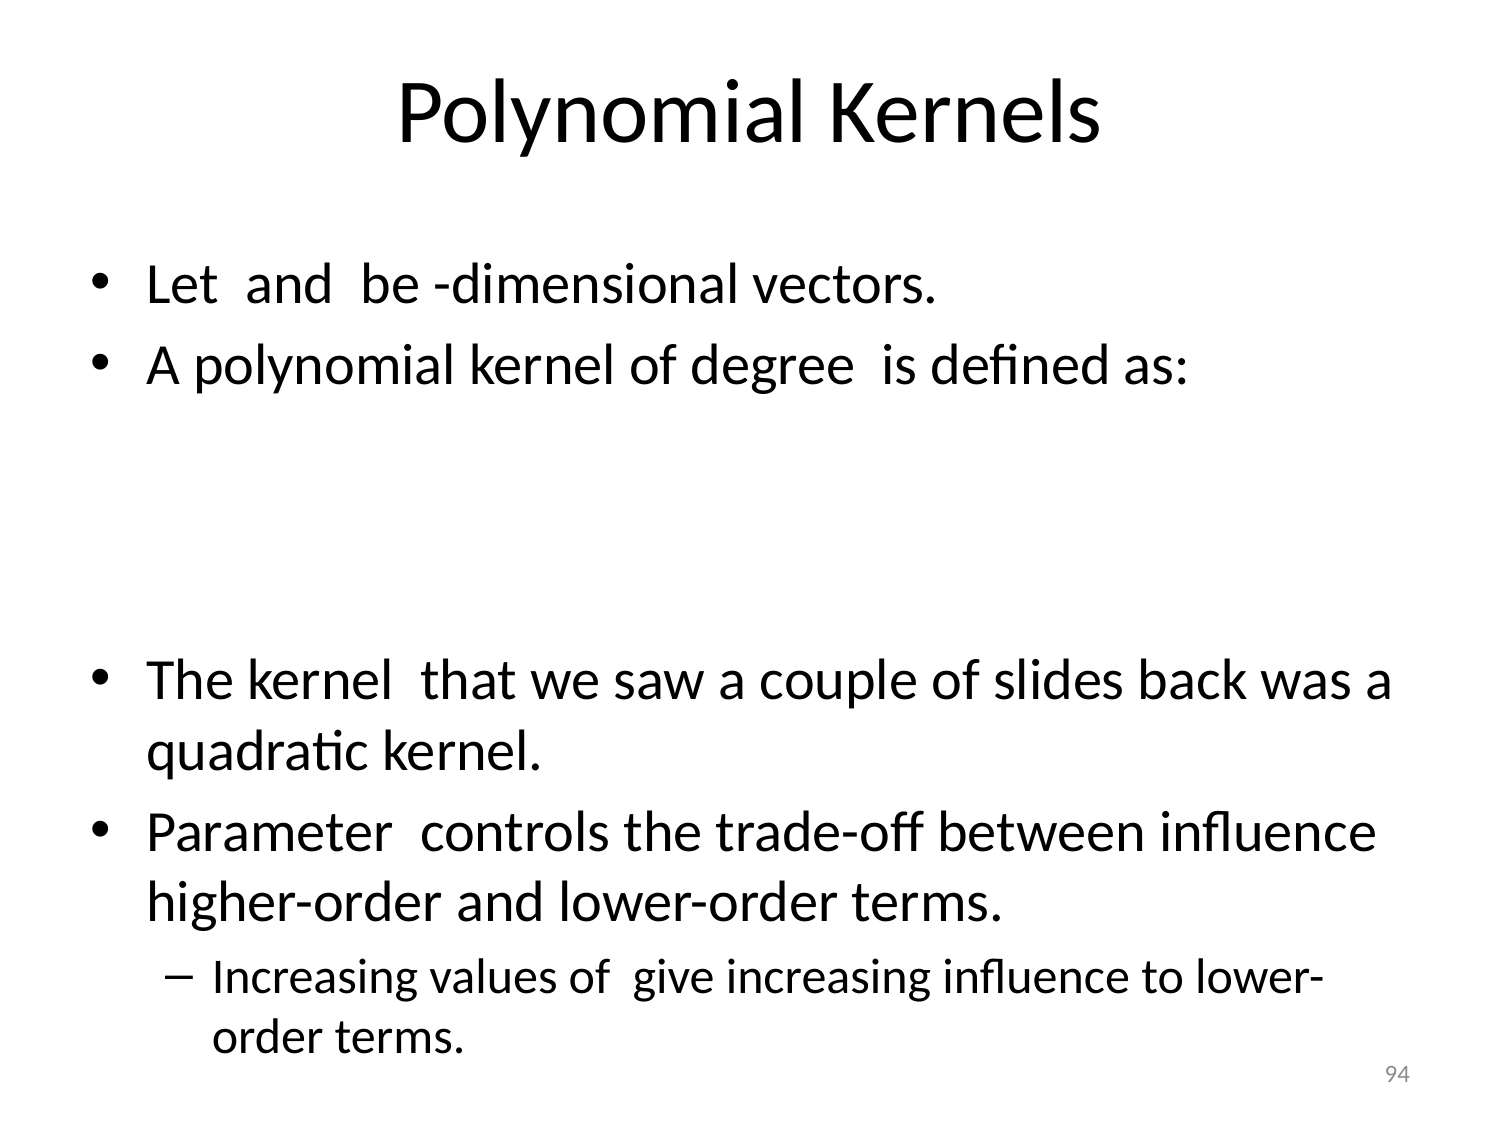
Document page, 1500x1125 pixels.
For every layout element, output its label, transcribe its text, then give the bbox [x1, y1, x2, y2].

title Polynomial Kernels [75, 24, 1425, 188]
slide_number 94 [1074, 1042, 1425, 1103]
